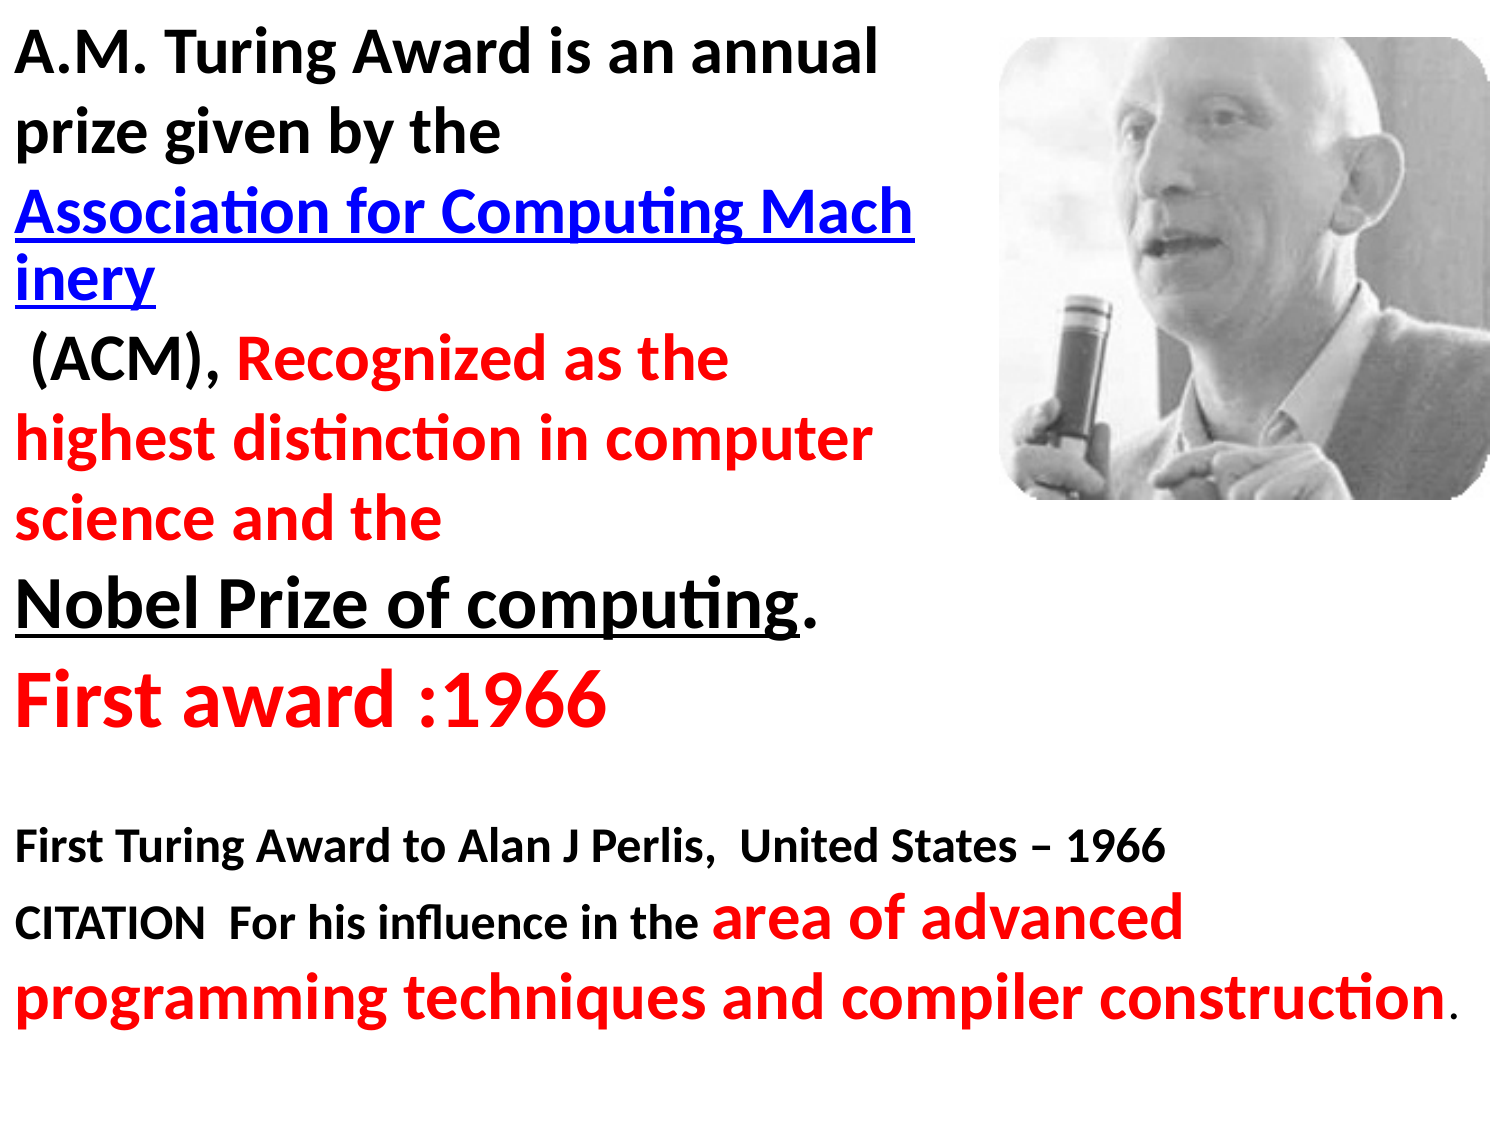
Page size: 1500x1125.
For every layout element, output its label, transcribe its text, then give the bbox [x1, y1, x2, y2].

text_box First Turing Award to Alan J Perlis, United States – 1966 CITATION For his influence in the area of advanced programming techniques and compiler construction. [0, 645, 1500, 1040]
text_box A.M. Turing Award is an annual prize given by the Association for Computing Machinery (ACM), Recognized as the highest distinction in computer science and the Nobel Prize of computing. First award :1966 [0, 0, 938, 645]
picture [999, 37, 1490, 501]
